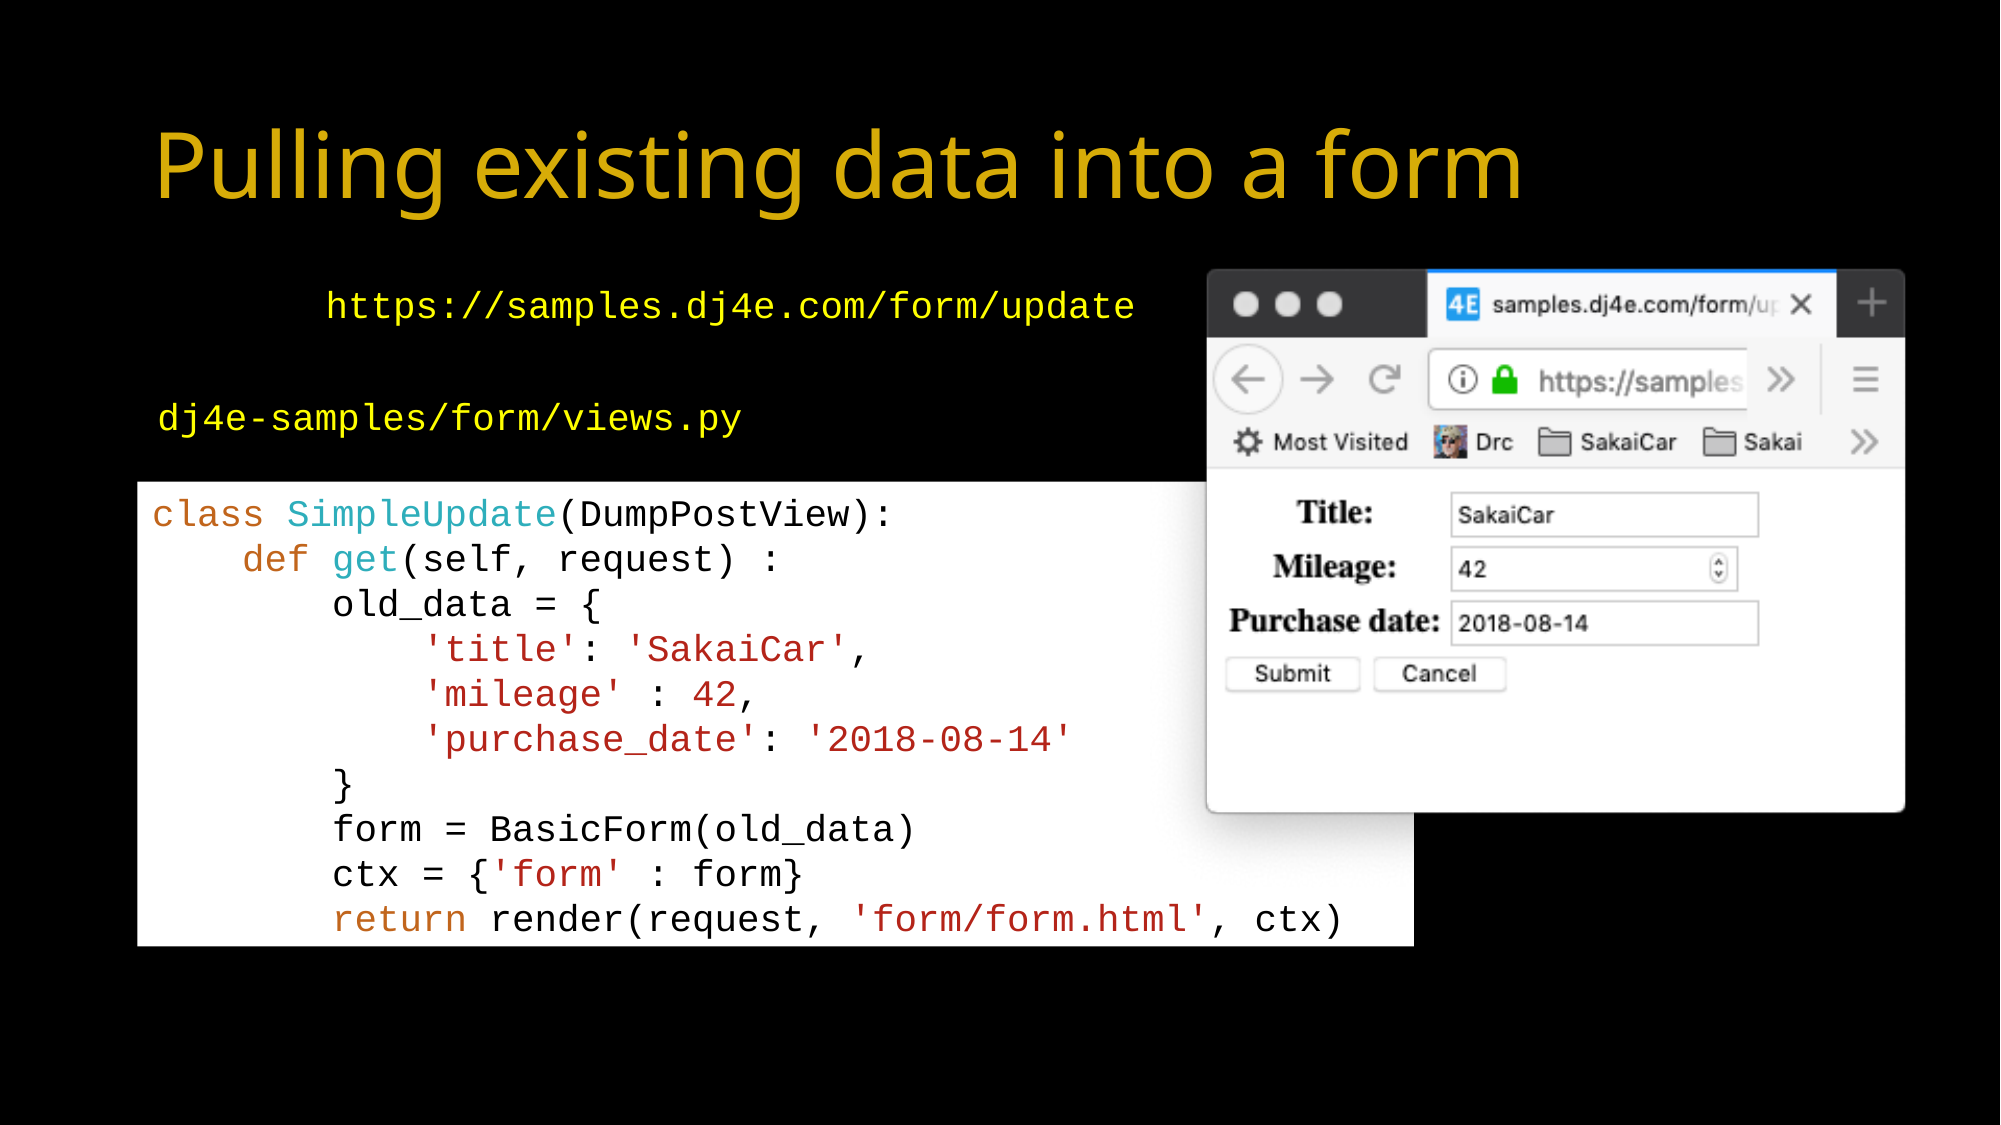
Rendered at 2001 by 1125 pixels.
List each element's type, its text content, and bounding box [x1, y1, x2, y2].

picture [1136, 215, 1977, 901]
title Pulling existing data into a form [137, 59, 1863, 278]
text_box https://samples.dj4e.com/form/update [310, 273, 1136, 333]
text_box class SimpleUpdate(DumpPostView): def get(self, request) : old_data = { 'title': 'SakaiCar', 'mileage' : 42, 'purchase_date': '2018-08-14' } form = BasicForm(old_data) ctx = {'form' : form} return render(request, 'form/form.html', ctx) [137, 481, 1414, 947]
text_box dj4e-samples/form/views.py [142, 385, 758, 446]
